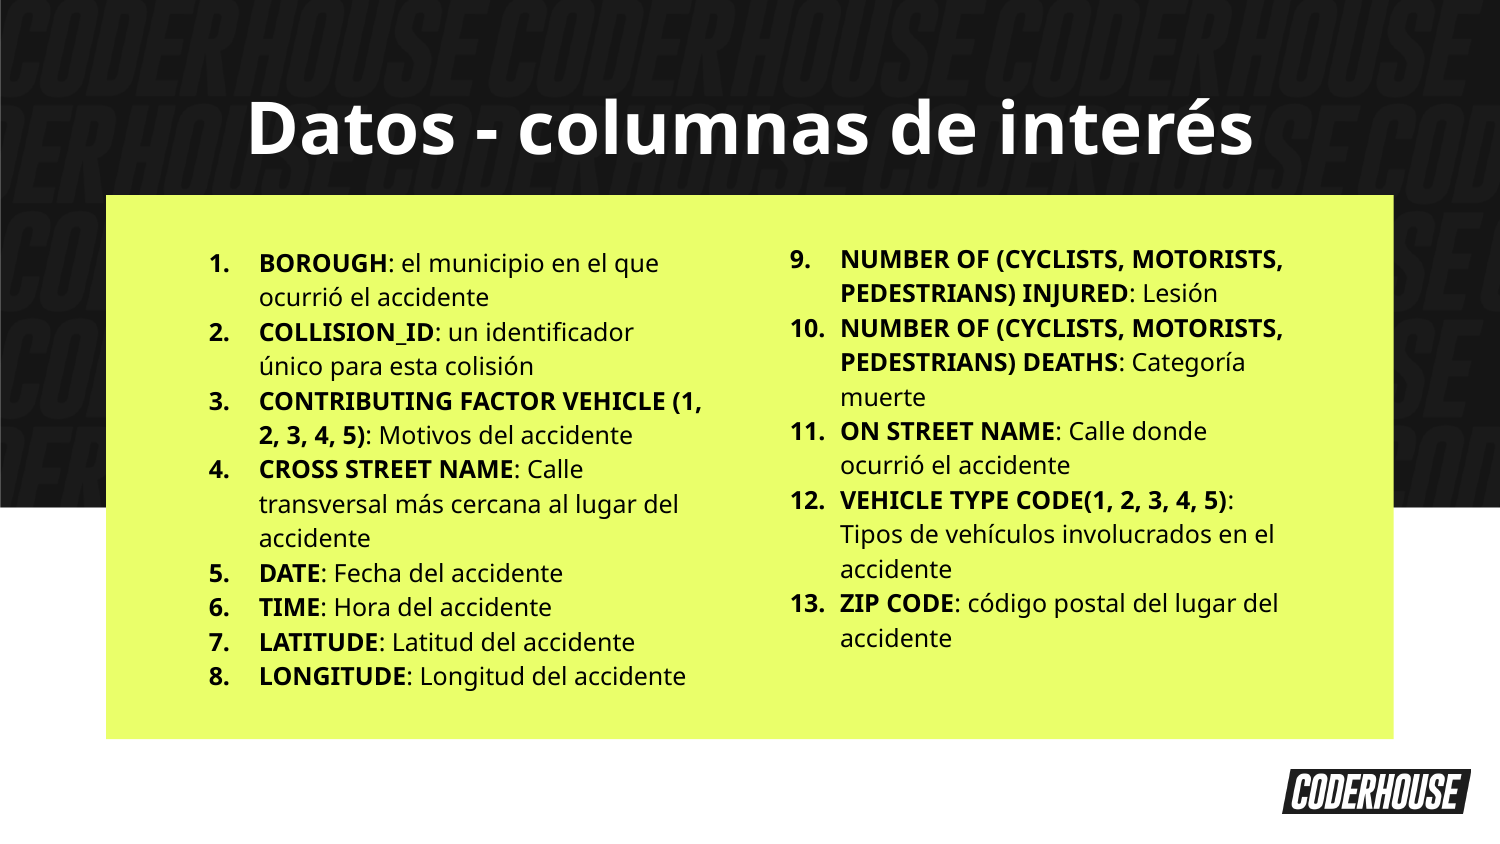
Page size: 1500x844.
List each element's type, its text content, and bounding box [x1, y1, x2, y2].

text_box Datos - columnas de interés [227, 76, 1273, 186]
picture [0, 0, 1500, 844]
text_box [106, 195, 1394, 740]
text_box NUMBER OF (CYCLISTS, MOTORISTS, PEDESTRIANS) INJURED: Lesión NUMBER OF (CYCLISTS, MOTORISTS, PEDESTRIANS) DEATHS: Categoría muerte ON STREET NAME: Calle donde ocurrió el accidente VEHICLE TYPE CODE(1, 2, 3, 4, 5): Tipos de vehículos involucrados en el accidente ZIP CODE: código postal del lugar del accidente [749, 170, 1302, 667]
text_box BOROUGH: el municipio en el que ocurrió el accidente COLLISION_ID: un identificador único para esta colisión CONTRIBUTING FACTOR VEHICLE (1, 2, 3, 4, 5): Motivos del accidente CROSS STREET NAME: Calle transversal más cercana al lugar del accidente DATE: Fecha del accidente TIME: Hora del accidente LATITUDE: Latitud del accidente LONGITUDE: Longitud del accidente [168, 227, 720, 706]
